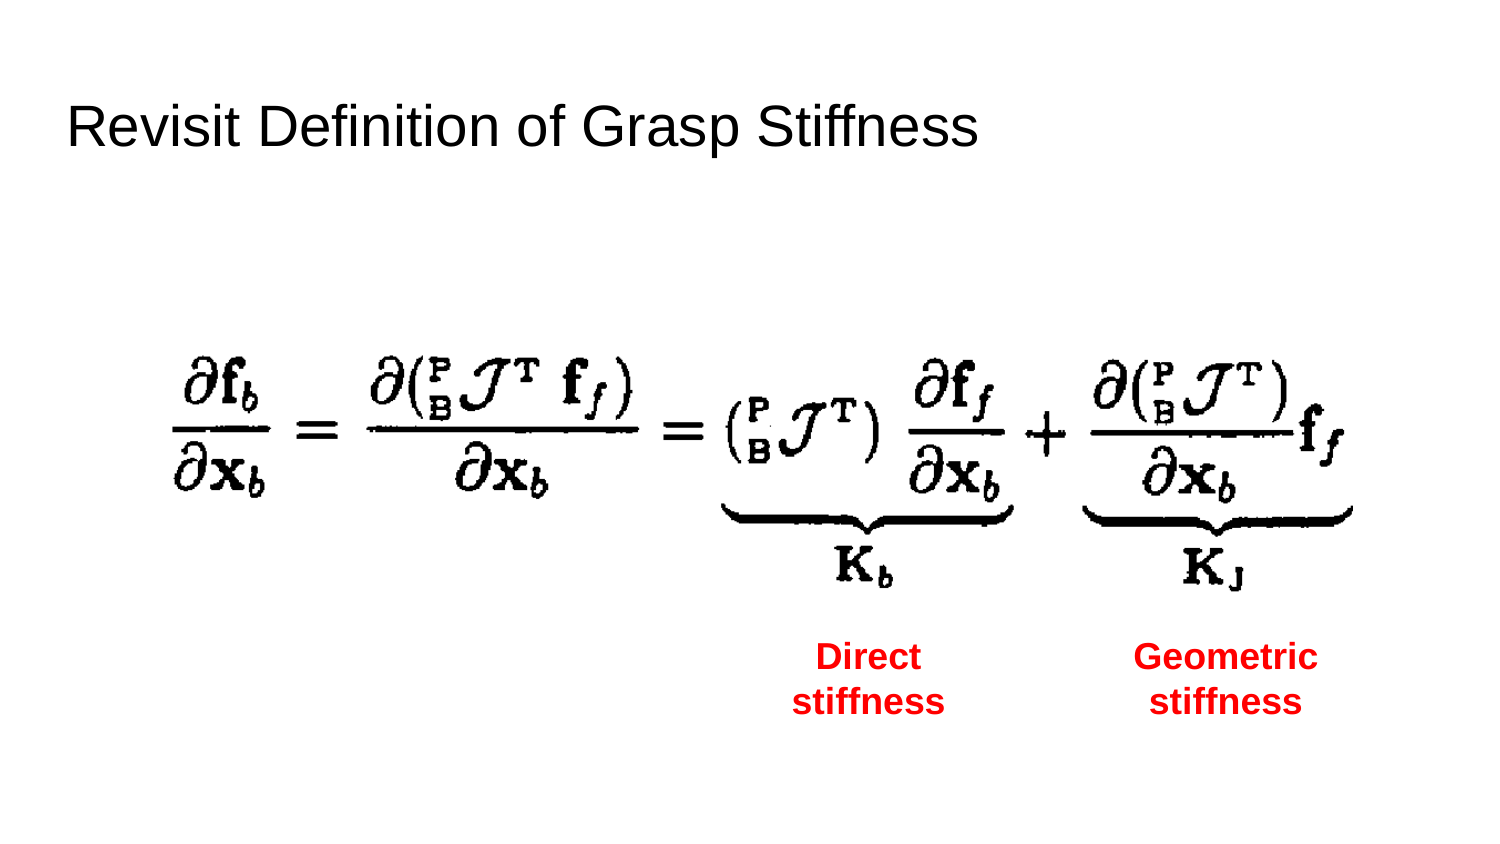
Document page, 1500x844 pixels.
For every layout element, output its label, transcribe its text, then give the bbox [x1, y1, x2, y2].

title Revisit Definition of Grasp Stiffness [51, 72, 1449, 167]
picture [146, 321, 1354, 617]
text_box Geometric stiffness [1079, 616, 1373, 694]
text_box Direct stiffness [748, 625, 989, 694]
